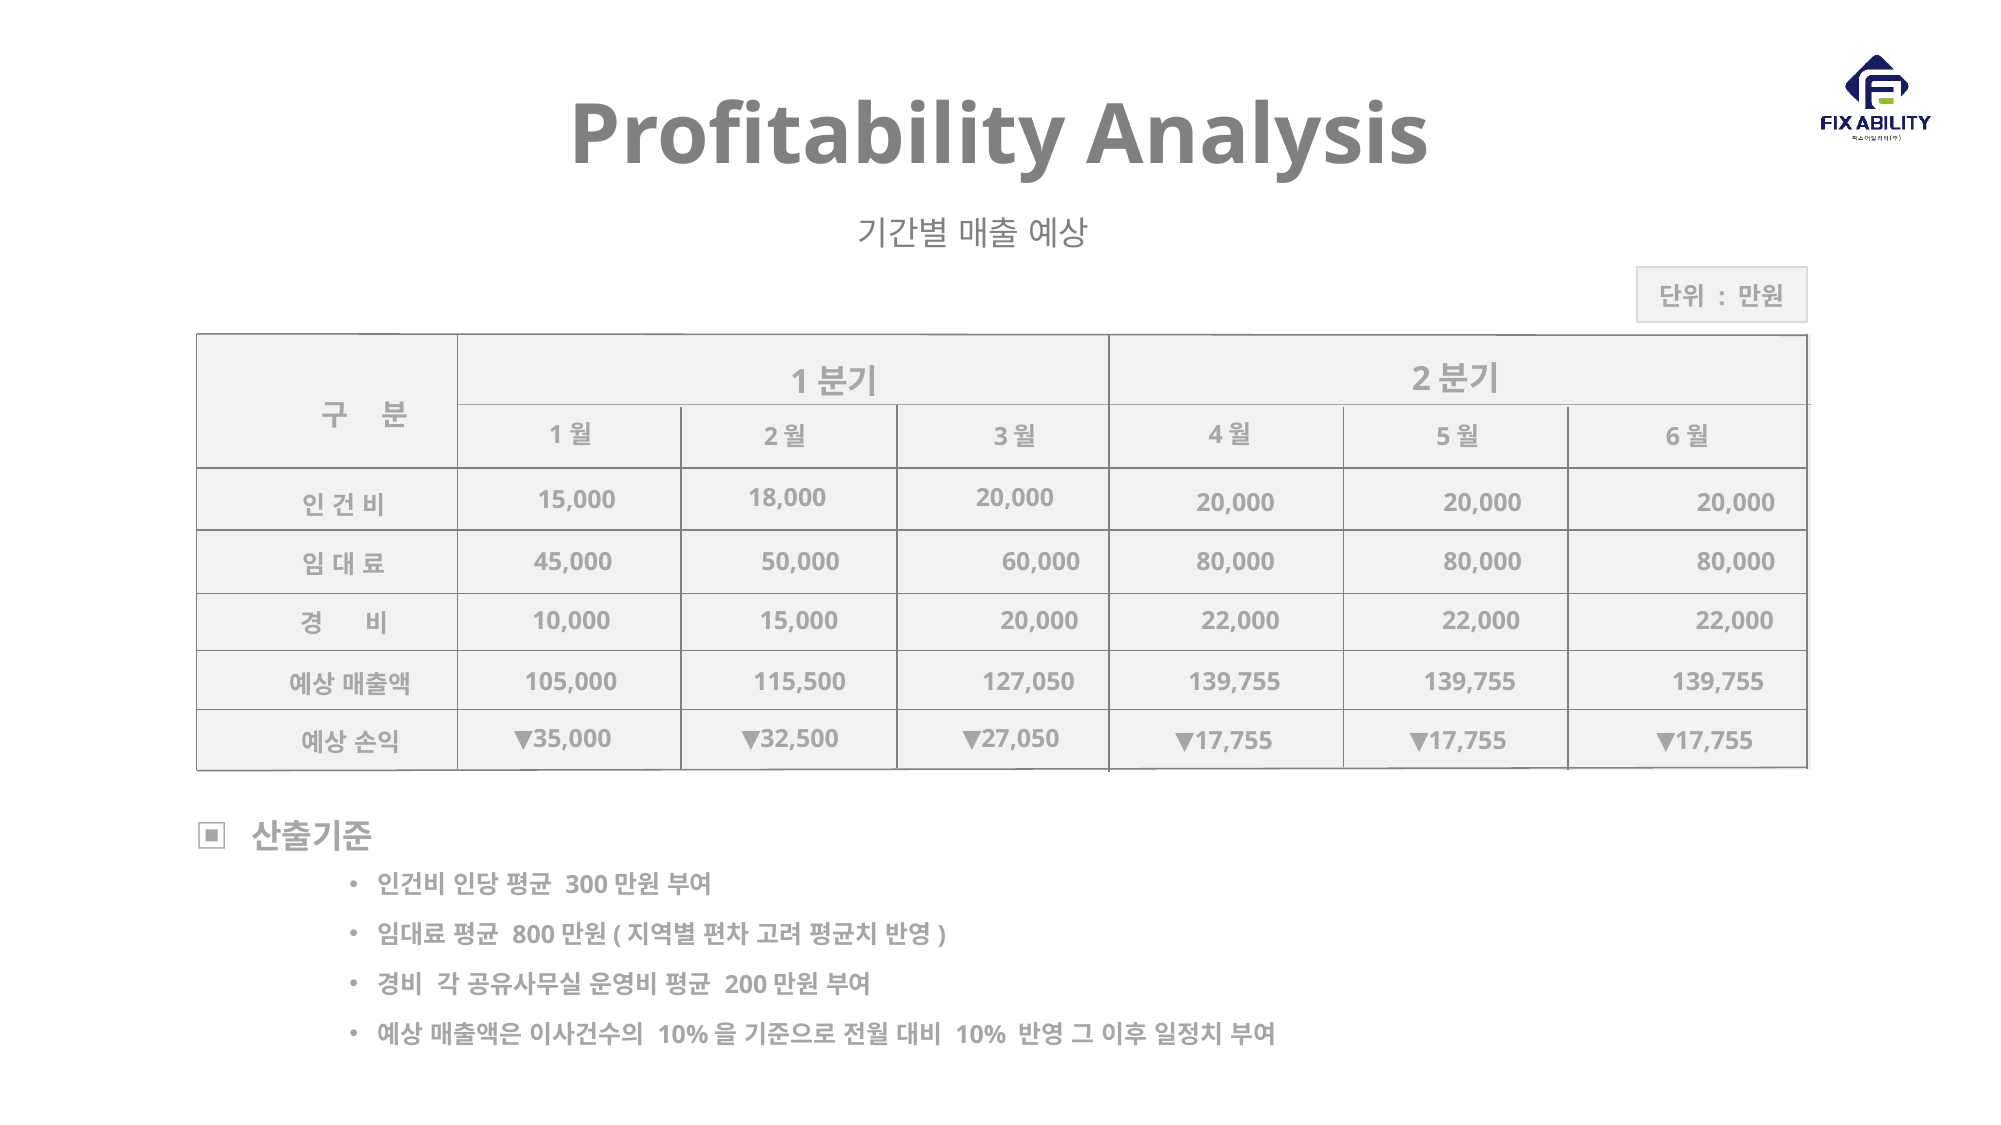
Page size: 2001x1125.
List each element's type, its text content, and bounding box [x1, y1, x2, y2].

picture [1821, 54, 1931, 141]
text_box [195, 333, 1812, 773]
list 기간별 매출 예상 [215, 204, 1733, 268]
text_box 인건비 인당 평균 300만원 부여 임대료 평균 800만원(지역별 편차 고려 평균치 반영) 경비 각 공유사무실 운영비 평균 200만원 부여 예상 매출액은 이사건수의 10%을 기준으로 전월 대비 10% 반영 그 이후 일정치 부여 [334, 846, 1544, 1067]
text_box 단위 : 만원 [1636, 267, 1807, 322]
text_box ▣ 산출기준 [180, 799, 478, 870]
title Profitability Analysis [132, 54, 1868, 205]
